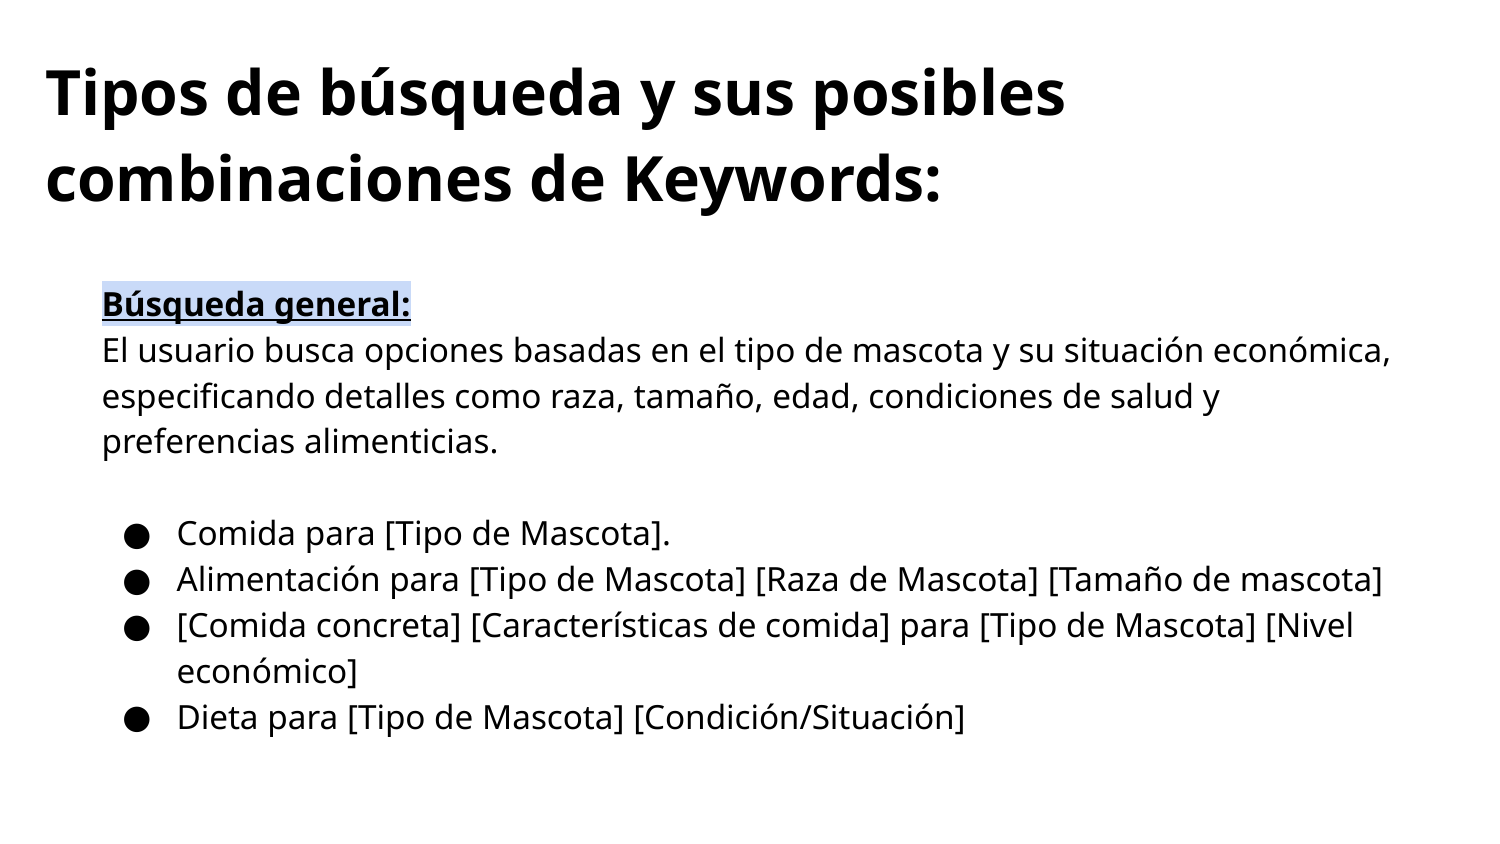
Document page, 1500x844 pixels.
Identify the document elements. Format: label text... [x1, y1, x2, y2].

text_box Tipos de búsqueda y sus posibles combinaciones de Keywords: [30, 27, 1337, 230]
text_box Búsqueda general: El usuario busca opciones basadas en el tipo de mascota y su situación económica, especificando detalles como raza, tamaño, edad, condiciones de salud y preferencias alimenticias. Comida para [Tipo de Mascota]. Alimentación para [Tipo de Mascota] [Raza de Mascota] [Tamaño de mascota] [Comida concreta] [Características de comida] para [Tipo de Mascota] [Nivel económico] Dieta para [Tipo de Mascota] [Condición/Situación] [86, 262, 1414, 784]
